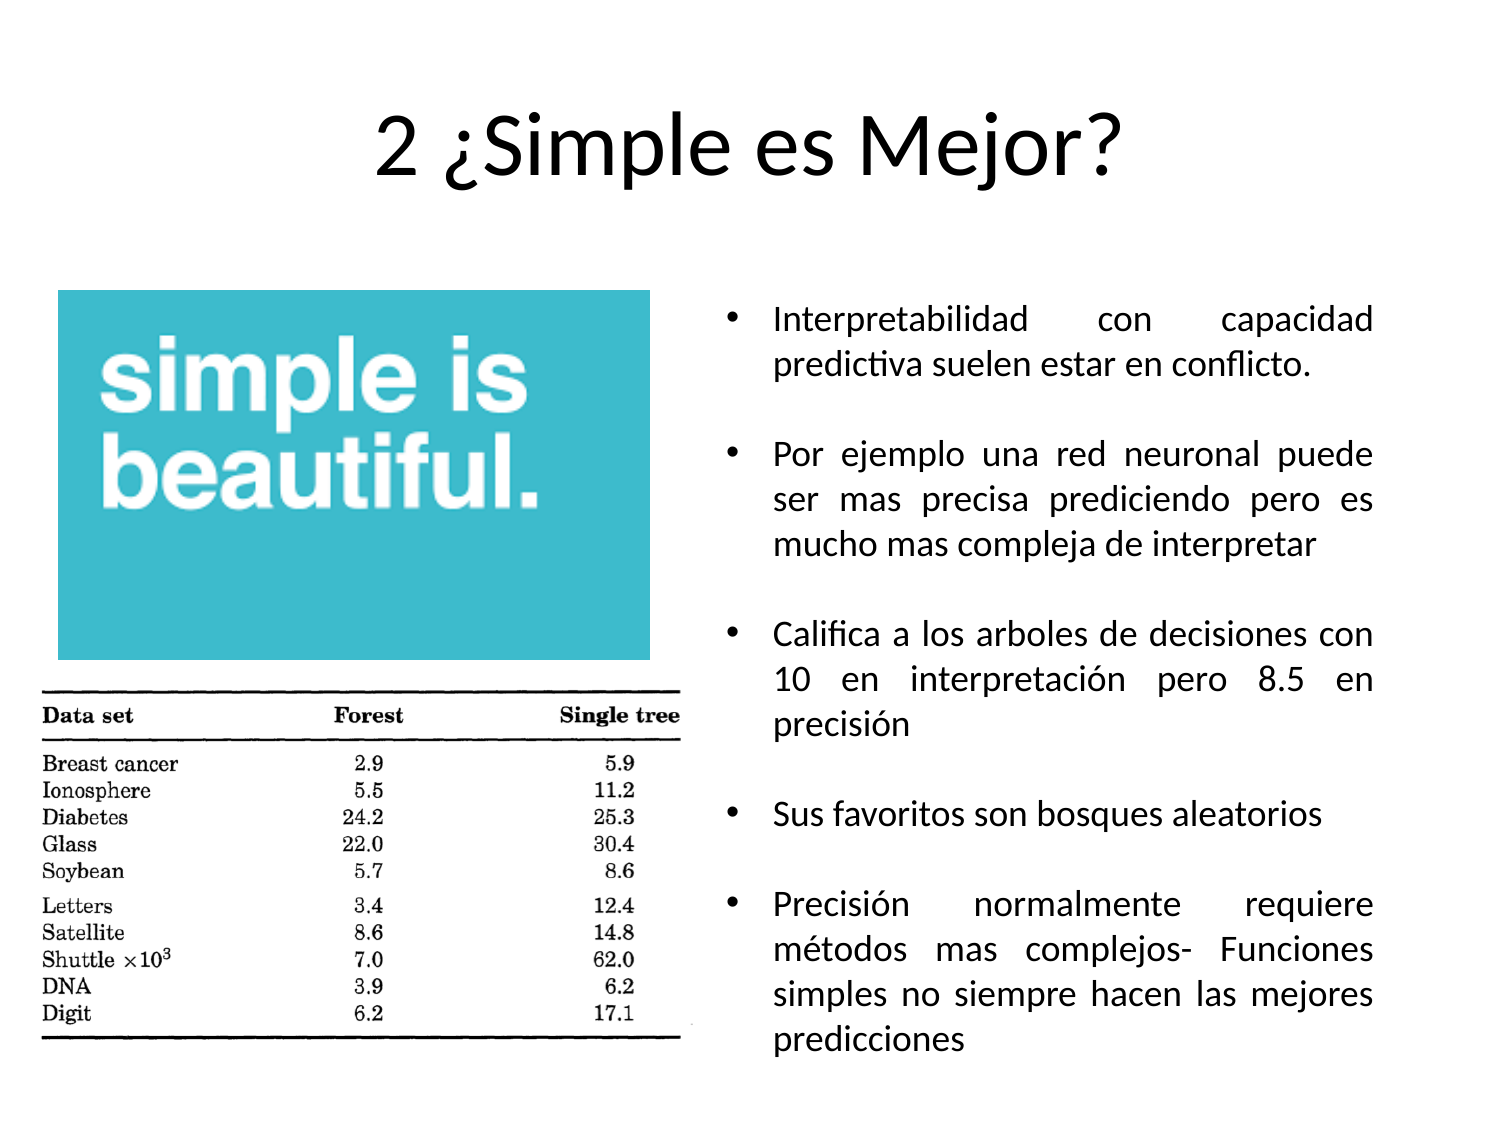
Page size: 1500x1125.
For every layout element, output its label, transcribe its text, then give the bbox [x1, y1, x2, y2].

picture [31, 679, 695, 1056]
title 2 ¿Simple es Mejor? [75, 45, 1425, 233]
text_box Interpretabilidad con capacidad predictiva suelen estar en conflicto. Por ejemplo una red neuronal puede ser mas precisa prediciendo pero es mucho mas compleja de interpretar Califica a los arboles de decisiones con 10 en interpretación pero 8.5 en precisión Sus favoritos son bosques aleatorios Precisión normalmente requiere métodos mas complejos- Funciones simples no siempre hacen las mejores predicciones [711, 286, 1390, 1067]
picture [57, 290, 651, 660]
